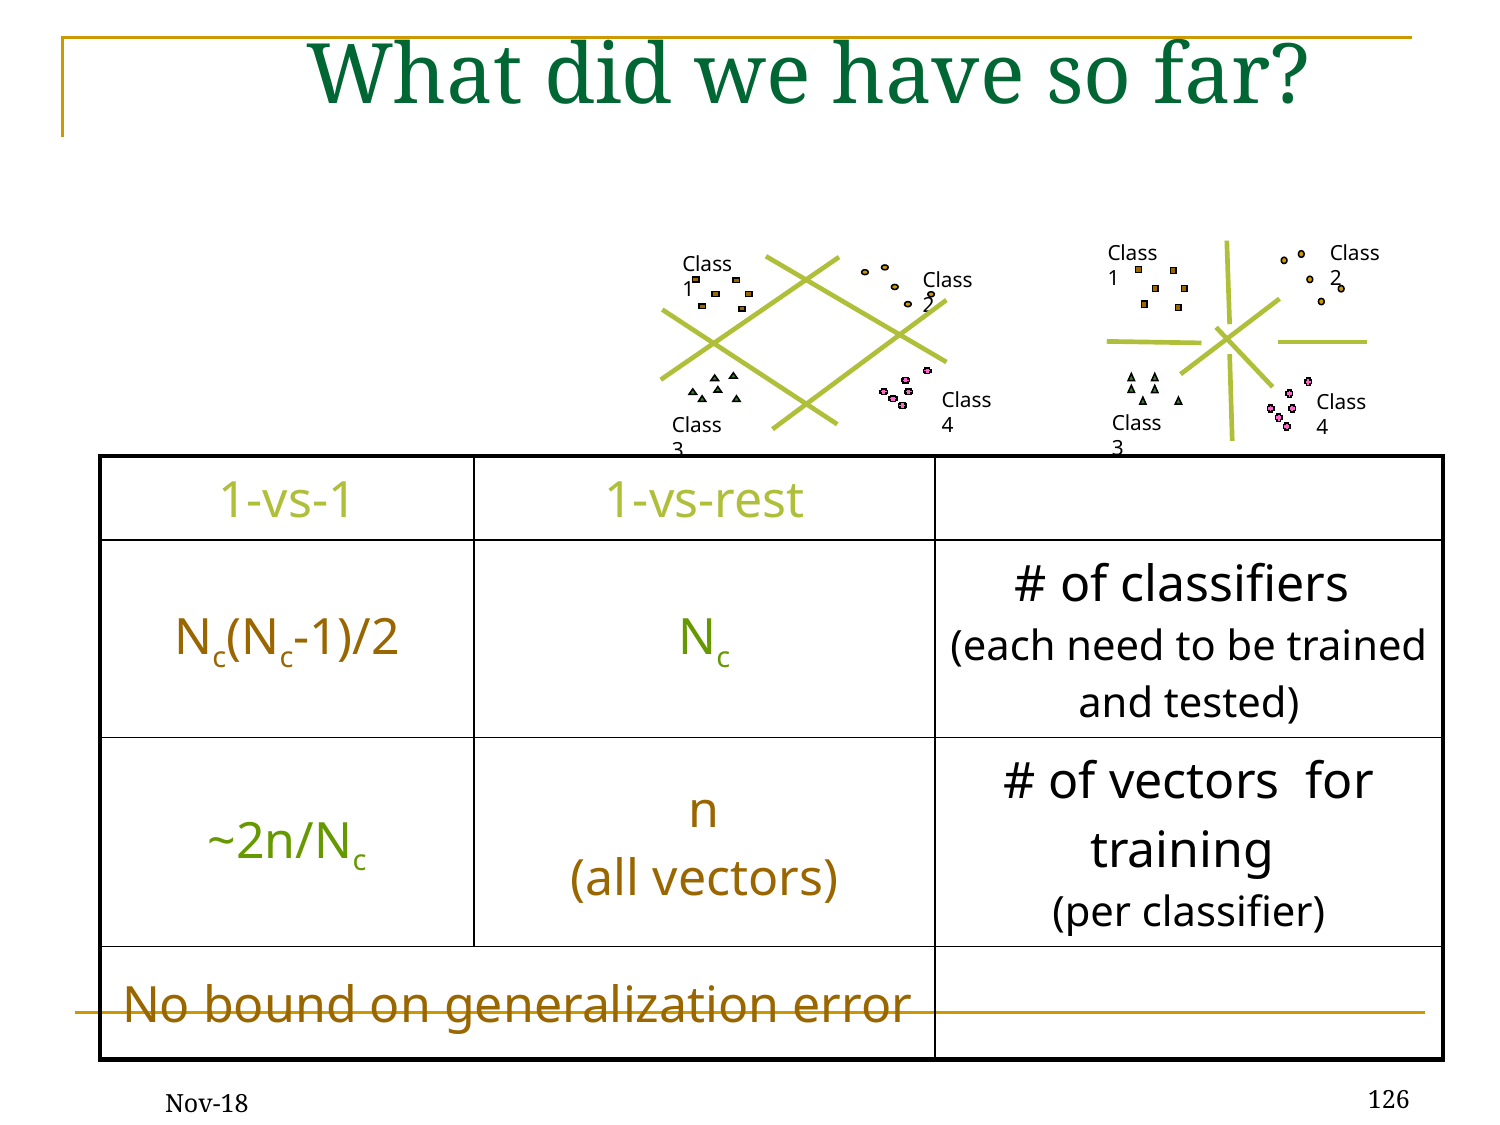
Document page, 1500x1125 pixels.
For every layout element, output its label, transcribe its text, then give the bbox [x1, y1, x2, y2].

table_cell # of classifiers (each need to be trained and tested) [936, 541, 1441, 737]
table_cell n (all vectors) [475, 738, 934, 946]
table_cell No bound on generalization error [102, 947, 934, 1057]
table_header [936, 458, 1441, 539]
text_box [1092, 231, 1411, 443]
slide_number Nov-18 [150, 1074, 463, 1125]
table_cell # of vectors for training (per classifier) [936, 738, 1441, 946]
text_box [654, 226, 1022, 447]
title What did we have so far? [150, 12, 1468, 138]
slide_number ‹#› [1112, 1074, 1425, 1125]
table_cell [936, 947, 1441, 1057]
table_cell Nc(Nc-1)/2 [102, 541, 473, 737]
table_header 1-vs-rest [475, 458, 934, 539]
table_cell ~2n/Nc [102, 738, 473, 946]
table_header 1-vs-1 [102, 458, 473, 539]
table_cell Nc [475, 541, 934, 737]
